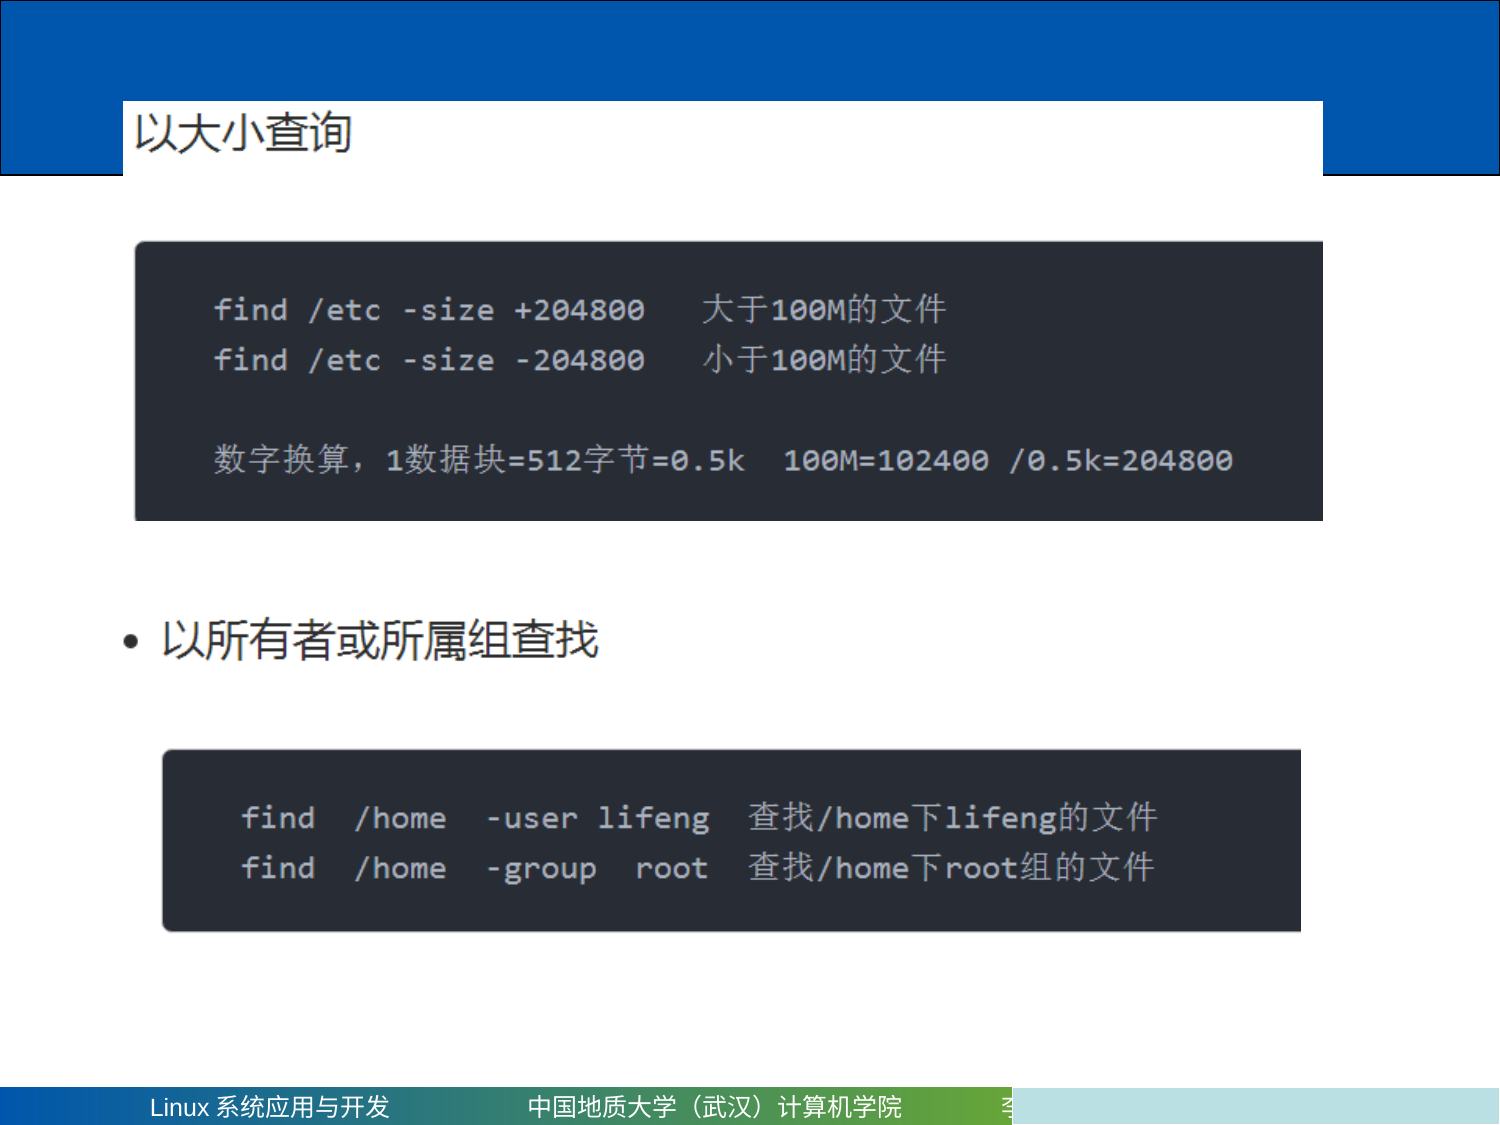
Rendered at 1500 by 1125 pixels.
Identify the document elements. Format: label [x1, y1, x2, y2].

picture [88, 585, 1301, 952]
picture [123, 101, 1323, 521]
